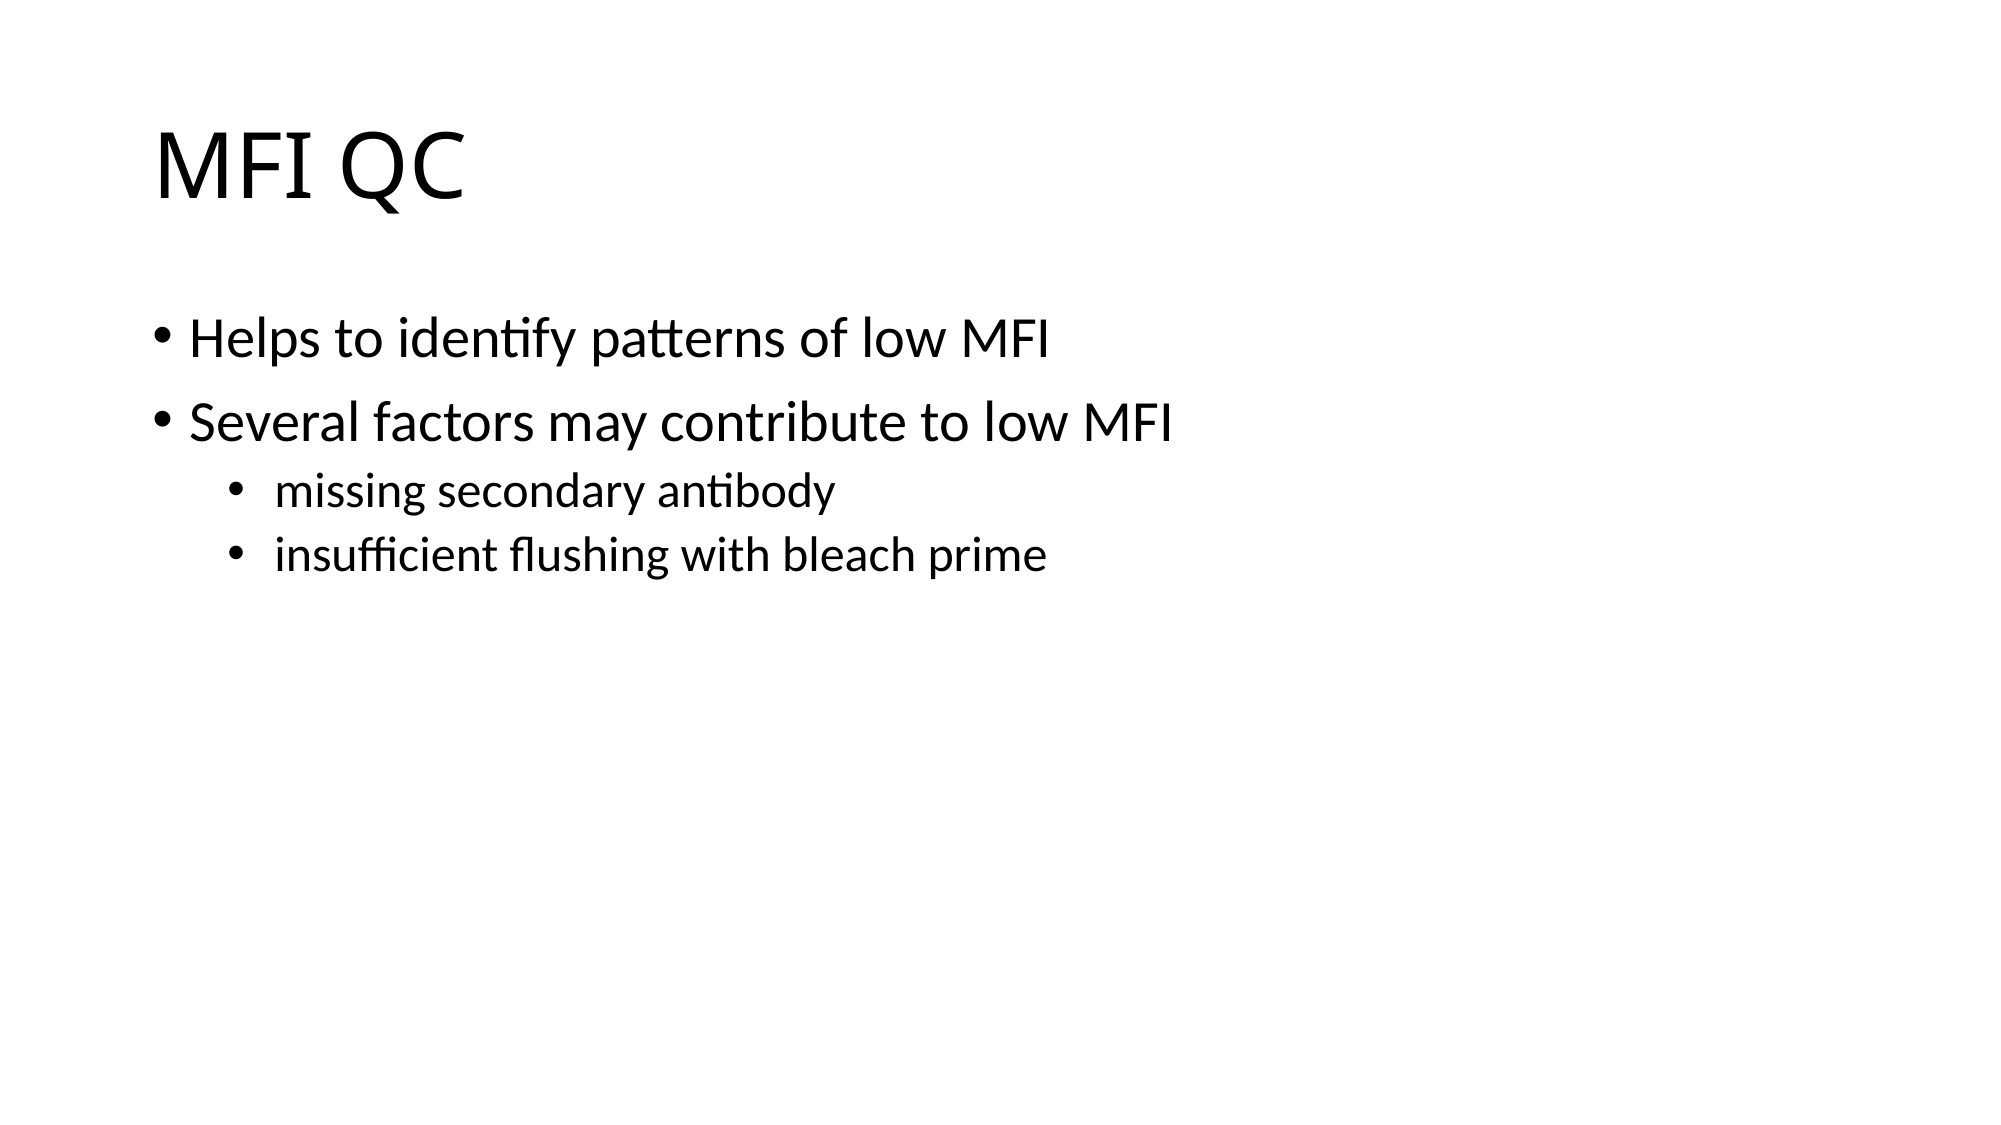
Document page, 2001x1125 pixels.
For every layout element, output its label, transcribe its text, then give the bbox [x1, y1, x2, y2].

list Helps to identify patterns of low MFI Several factors may contribute to low MFI missing secondary antibody insufficient flushing with bleach prime [137, 299, 1201, 953]
title MFI QC [137, 59, 1863, 278]
